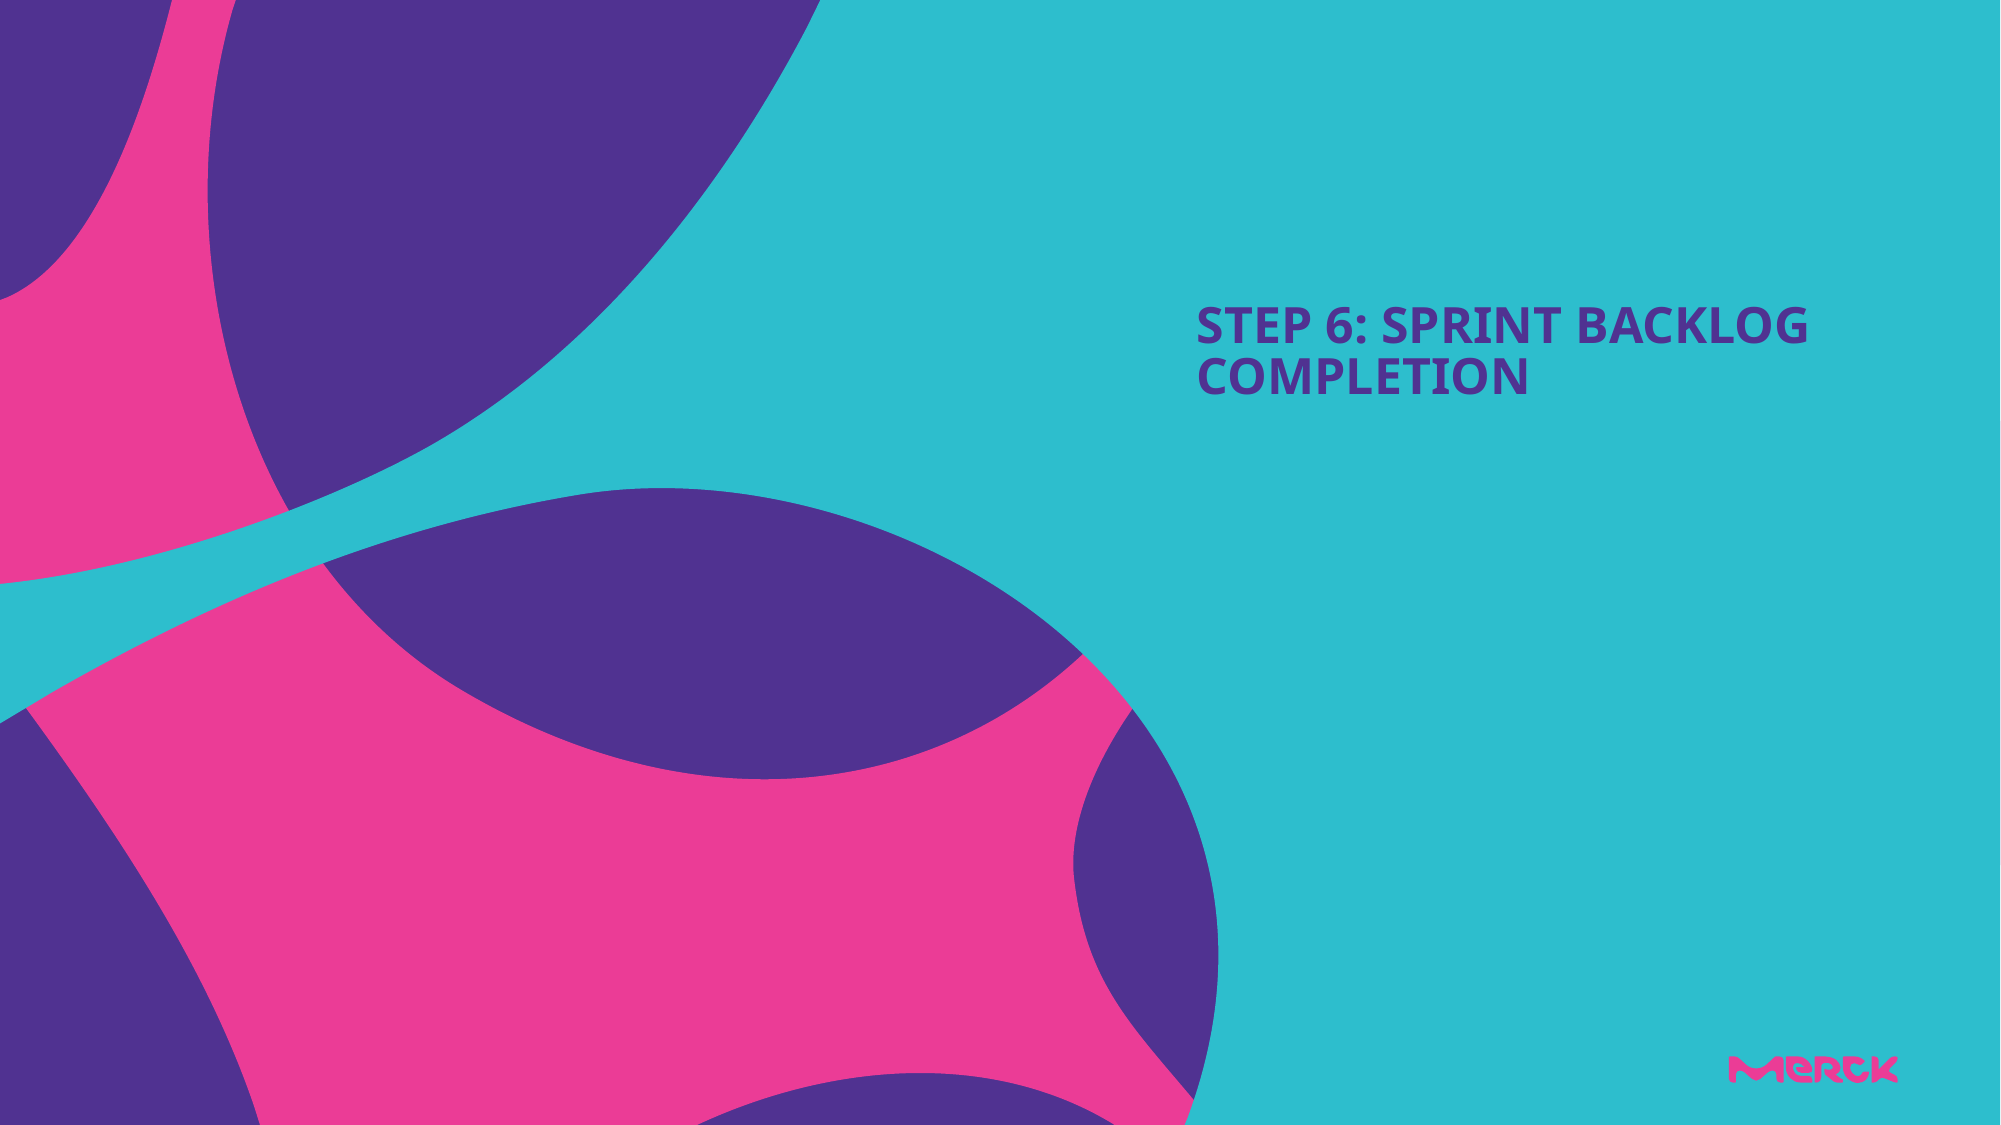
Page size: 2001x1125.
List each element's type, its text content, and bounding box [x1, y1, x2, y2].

title Step 6: Sprint Backlog Completion [1196, 290, 1898, 408]
